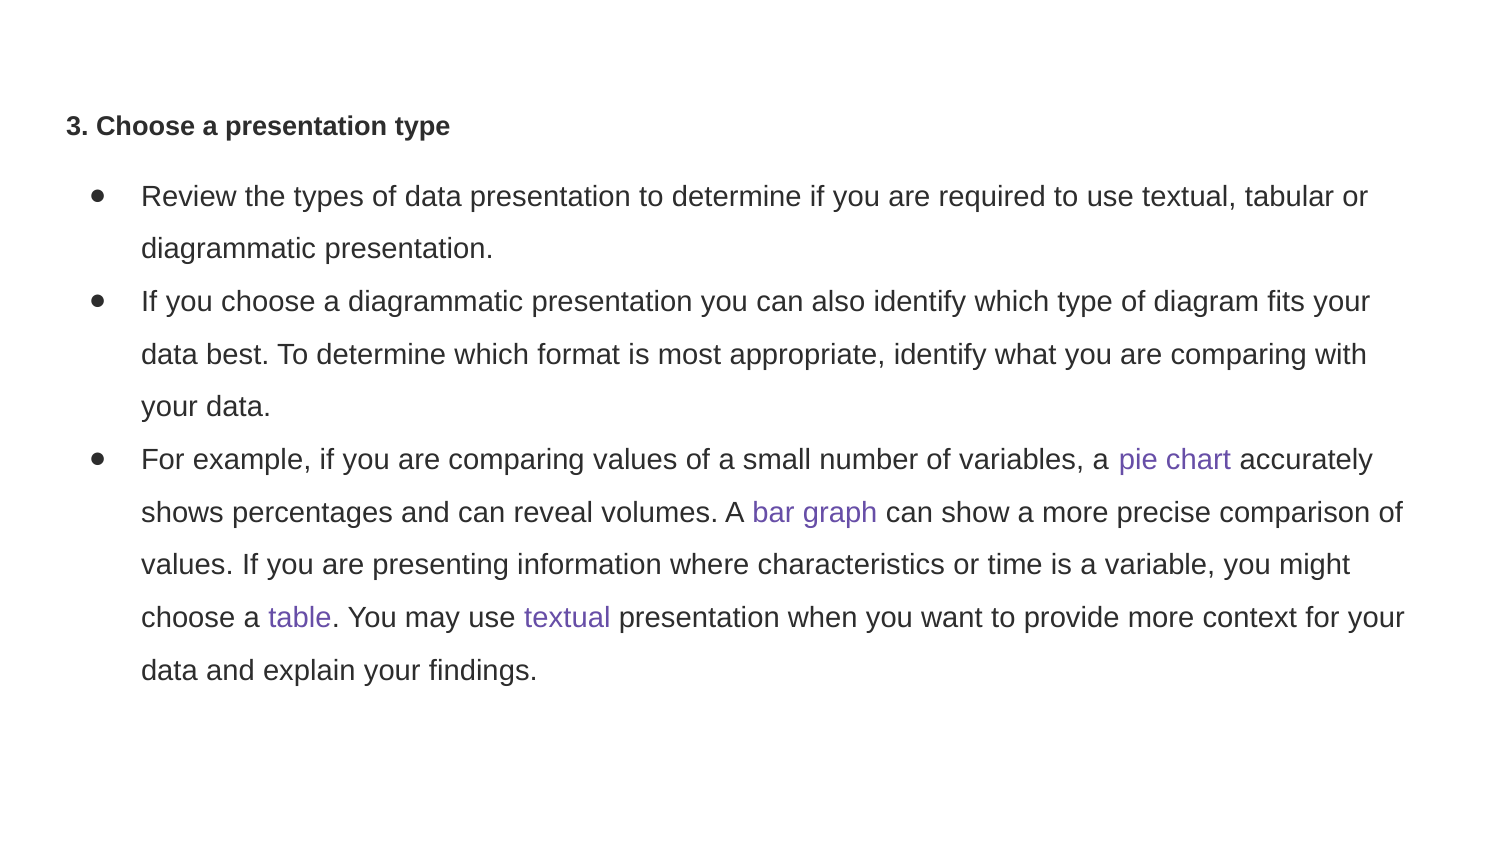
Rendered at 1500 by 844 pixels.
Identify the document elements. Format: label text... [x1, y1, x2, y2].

list 3. Choose a presentation type Review the types of data presentation to determine if you are required to use textual, tabular or diagrammatic presentation. If you choose a diagrammatic presentation you can also identify which type of diagram fits your data best. To determine which format is most appropriate, identify what you are comparing with your data. For example, if you are comparing values of a small number of variables, a pie chart accurately shows percentages and can reveal volumes. A bar graph can show a more precise comparison of values. If you are presenting information where characteristics or time is a variable, you might choose a table. You may use textual presentation when you want to provide more context for your data and explain your findings. [51, 85, 1449, 750]
